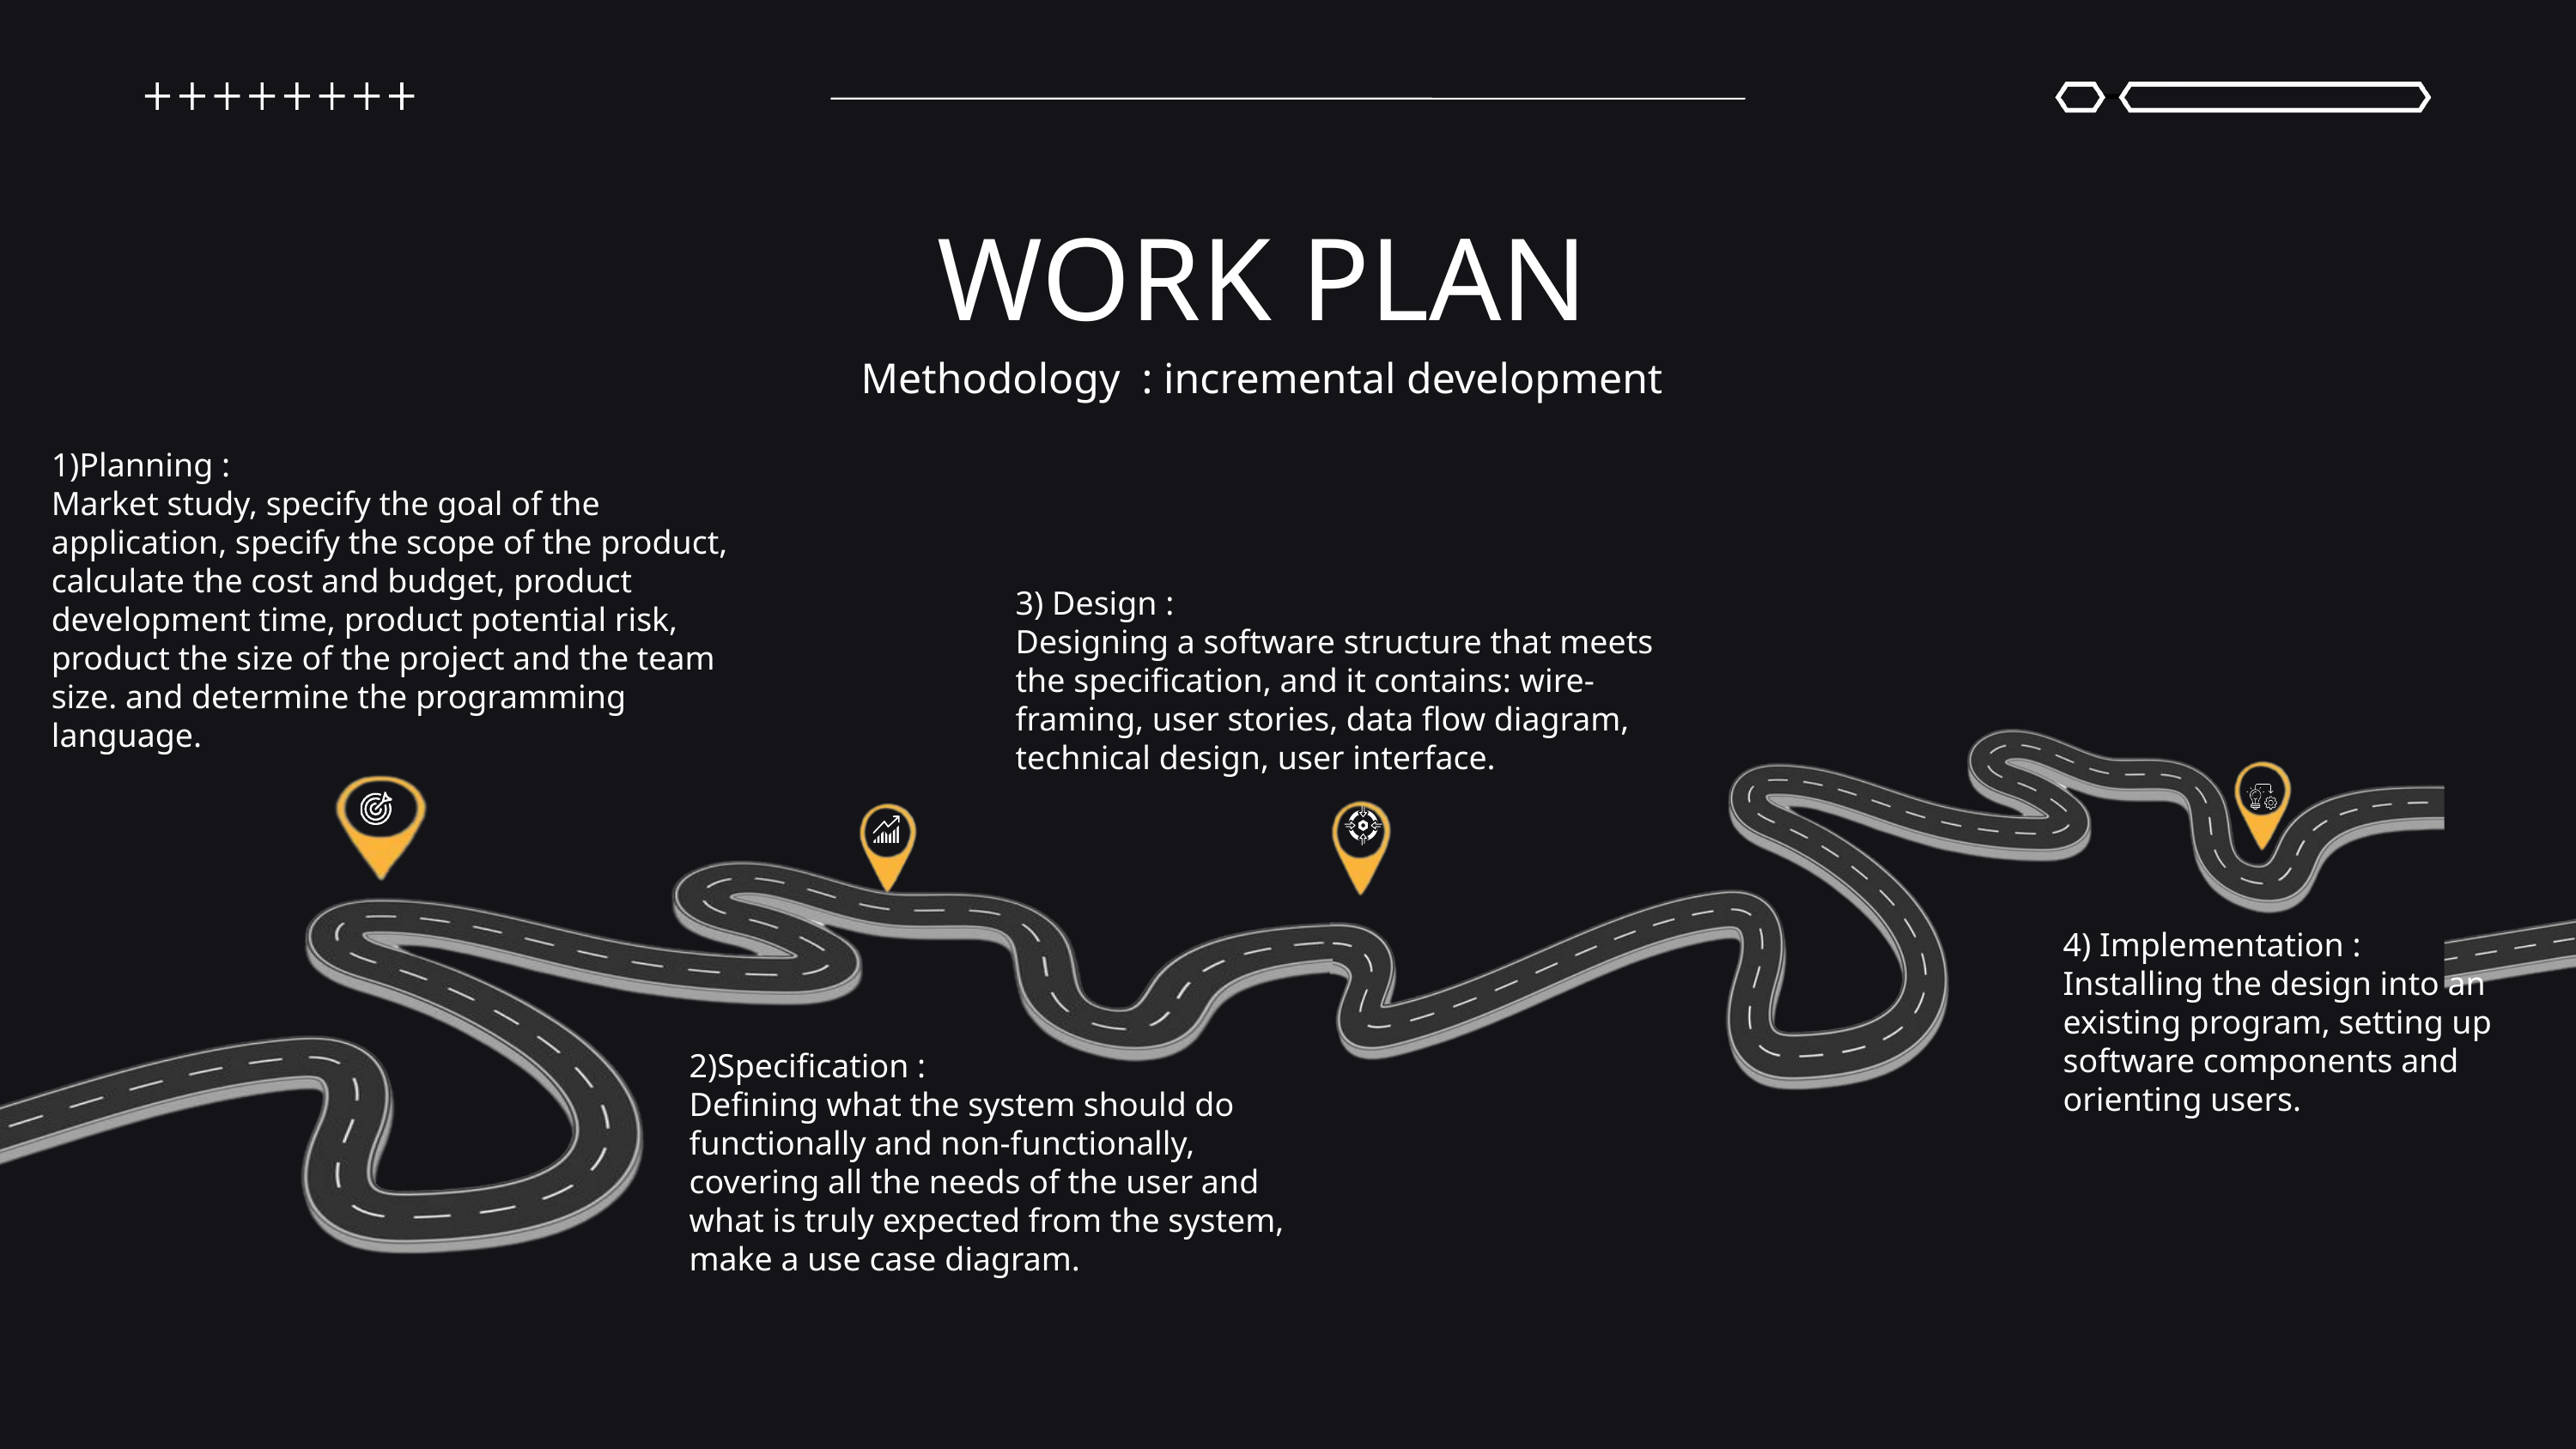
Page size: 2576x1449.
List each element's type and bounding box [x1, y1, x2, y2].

text_box [144, 82, 2432, 117]
text_box [326, 214, 2199, 441]
text_box [0, 444, 2576, 1449]
